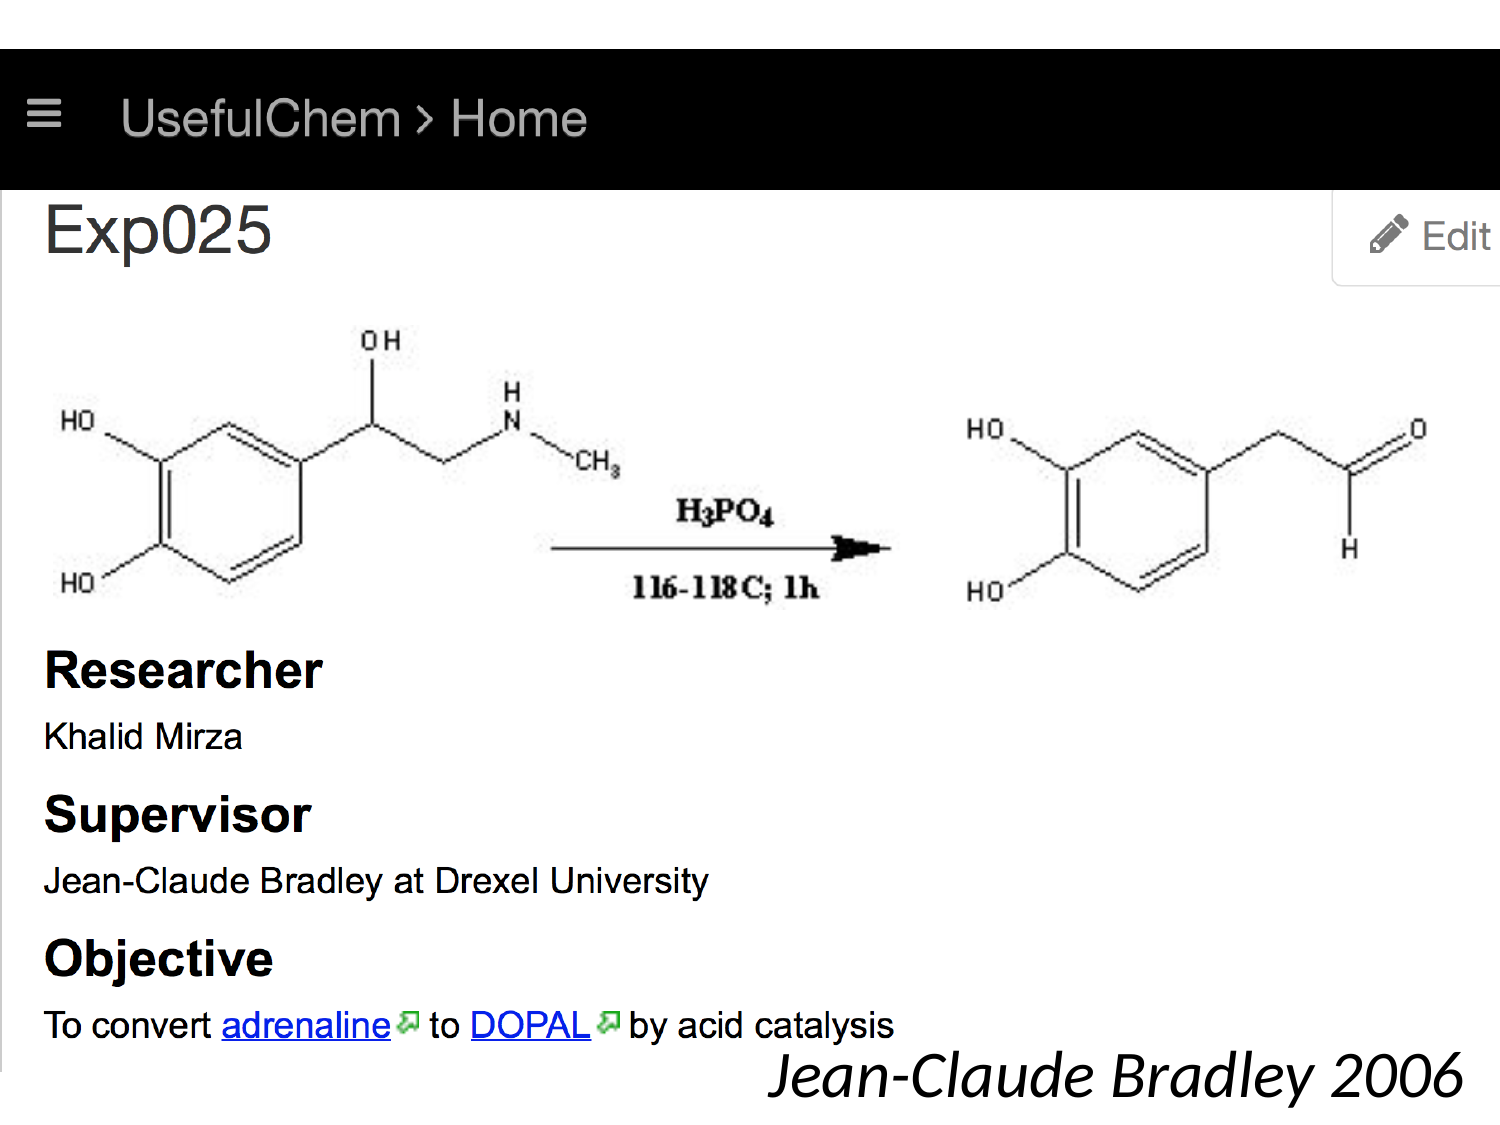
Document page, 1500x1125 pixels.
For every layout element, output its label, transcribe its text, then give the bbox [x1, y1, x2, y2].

picture [0, 49, 1500, 1072]
text_box Jean-Claude Bradley 2006 [754, 1079, 1496, 1119]
